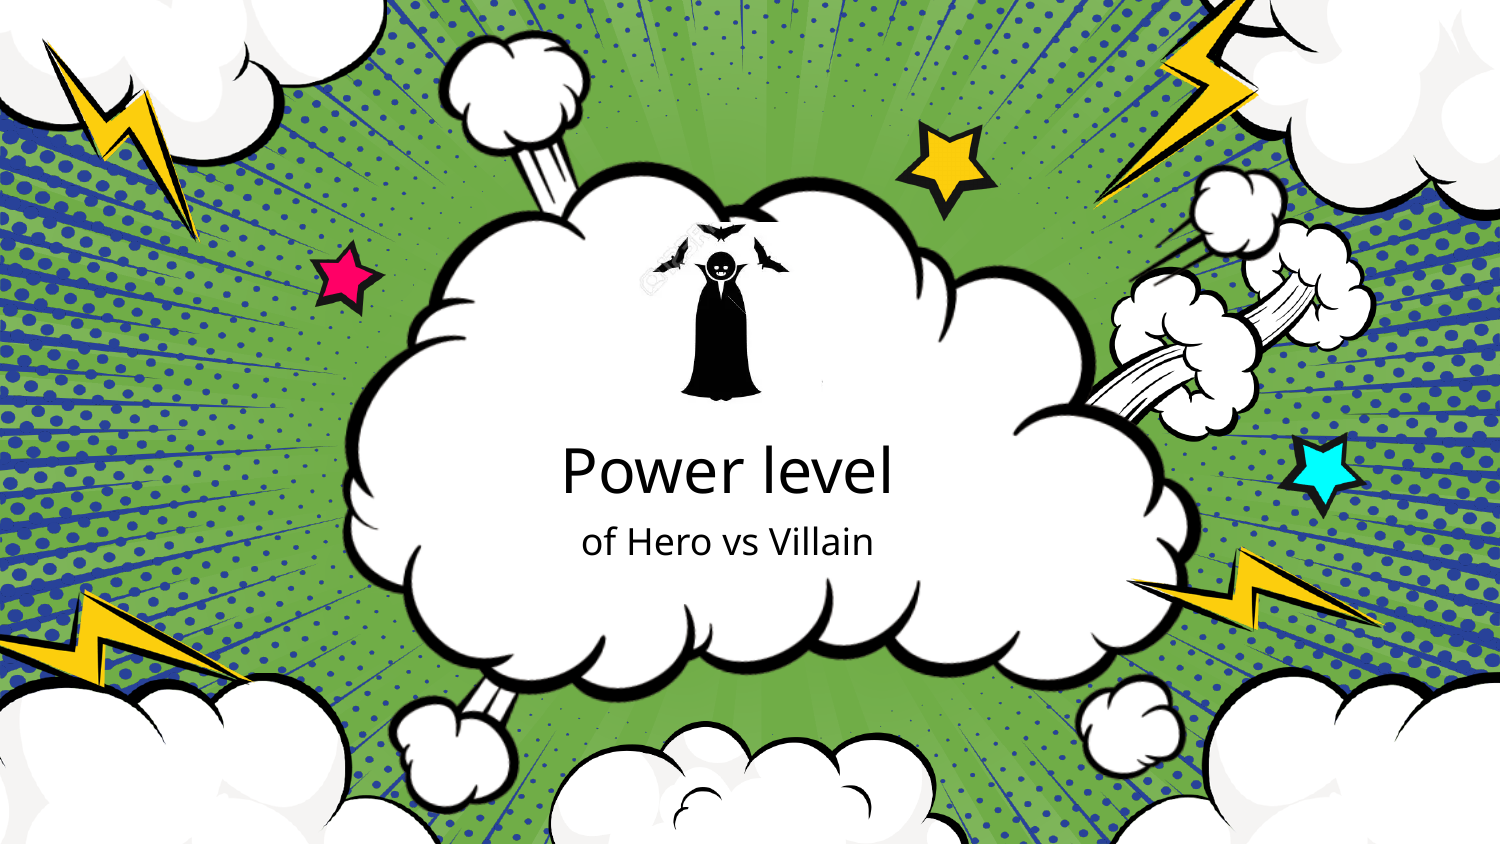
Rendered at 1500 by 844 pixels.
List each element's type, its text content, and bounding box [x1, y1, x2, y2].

picture [0, 0, 1500, 844]
text_box of Hero vs Villain [438, 512, 1018, 569]
text_box Power level [434, 425, 1022, 512]
